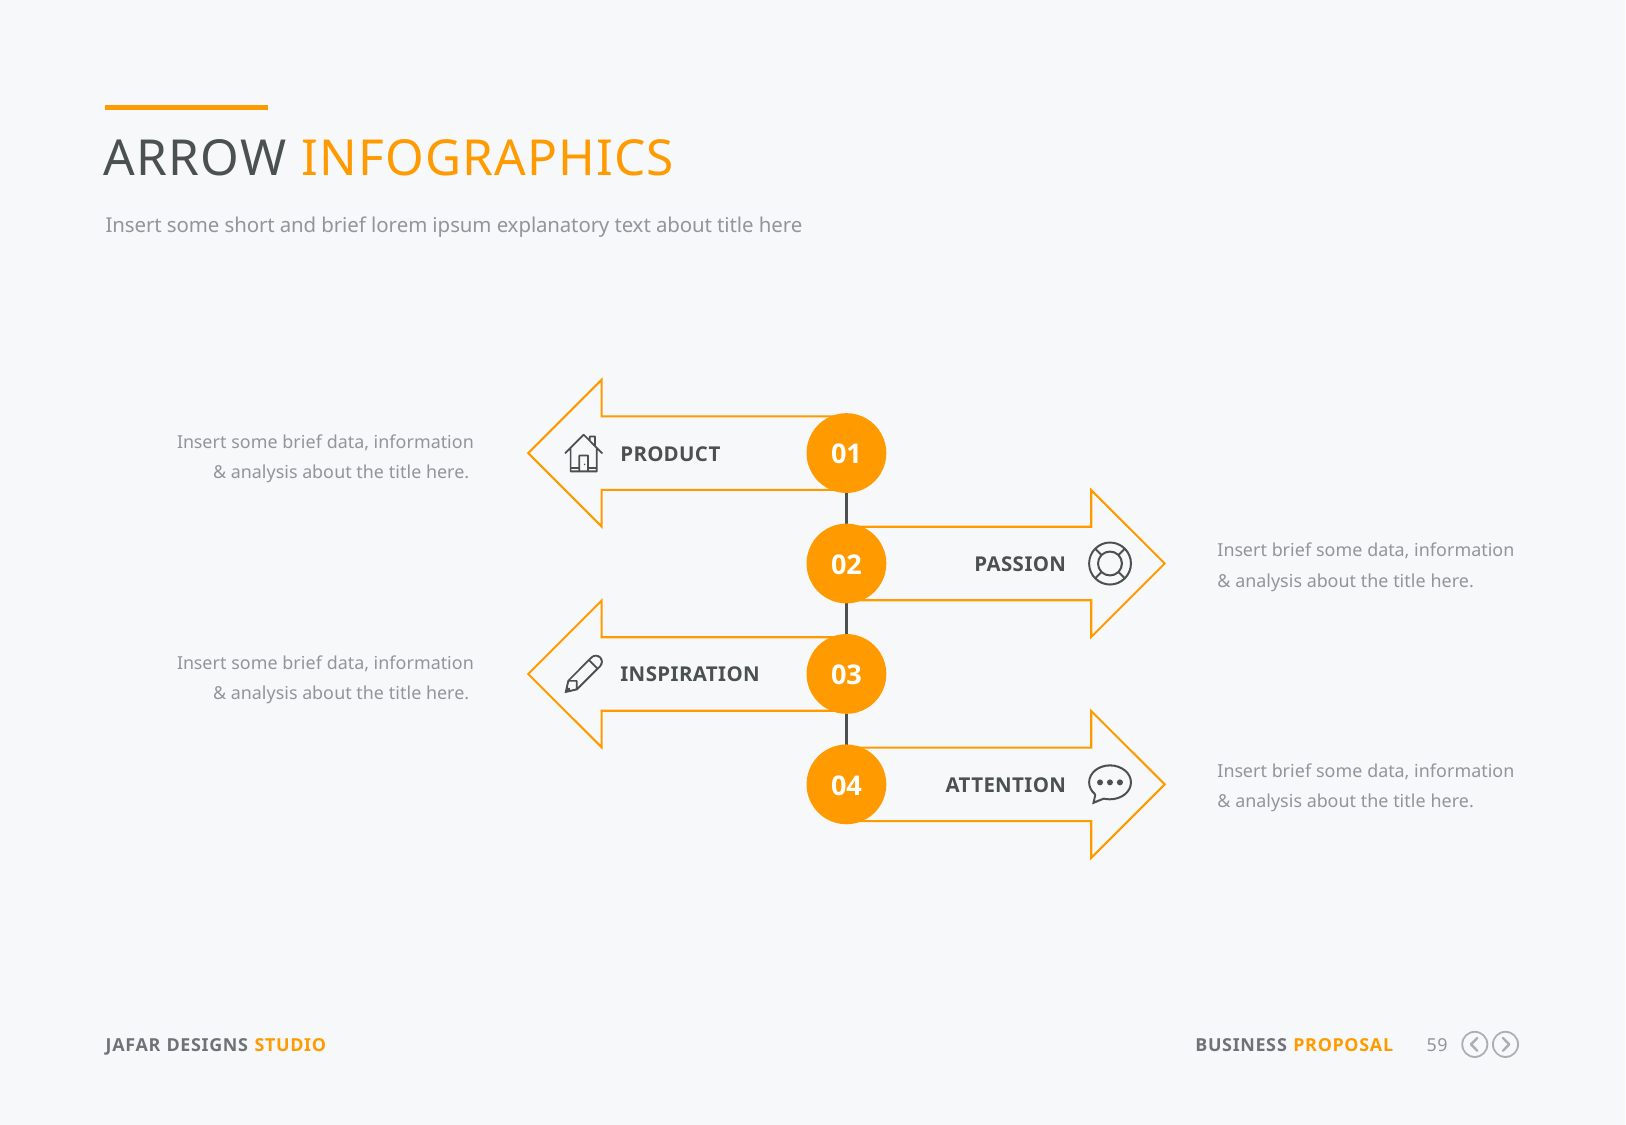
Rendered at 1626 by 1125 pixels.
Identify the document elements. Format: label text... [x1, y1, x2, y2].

text_box Insert some brief data, information & analysis about the title here. [176, 642, 475, 703]
text_box inspiration [620, 661, 791, 686]
text_box [805, 522, 888, 605]
text_box [805, 412, 888, 494]
text_box [863, 708, 1167, 861]
text_box Insert some brief data, information & analysis about the title here. [176, 421, 475, 483]
text_box 02 [816, 547, 877, 580]
text_box [805, 633, 888, 715]
text_box [526, 377, 829, 530]
text_box passion [895, 551, 1066, 576]
text_box [564, 654, 603, 694]
text_box Insert brief some data, information & analysis about the title here. [1217, 751, 1516, 812]
text_box [1088, 541, 1132, 586]
text_box [863, 487, 1167, 640]
text_box Insert brief some data, information & analysis about the title here. [1217, 530, 1516, 591]
text_box [805, 743, 888, 826]
text_box [564, 433, 603, 473]
text_box 04 [816, 767, 877, 801]
text_box 01 [816, 436, 877, 470]
list Arrow Infographics [103, 125, 1518, 188]
text_box product [620, 440, 791, 466]
text_box 03 [816, 657, 877, 691]
text_box attention [895, 772, 1066, 797]
text_box [1088, 764, 1132, 805]
text_box [526, 598, 829, 750]
list Insert some short and brief lorem ipsum explanatory text about title here [105, 209, 1519, 241]
